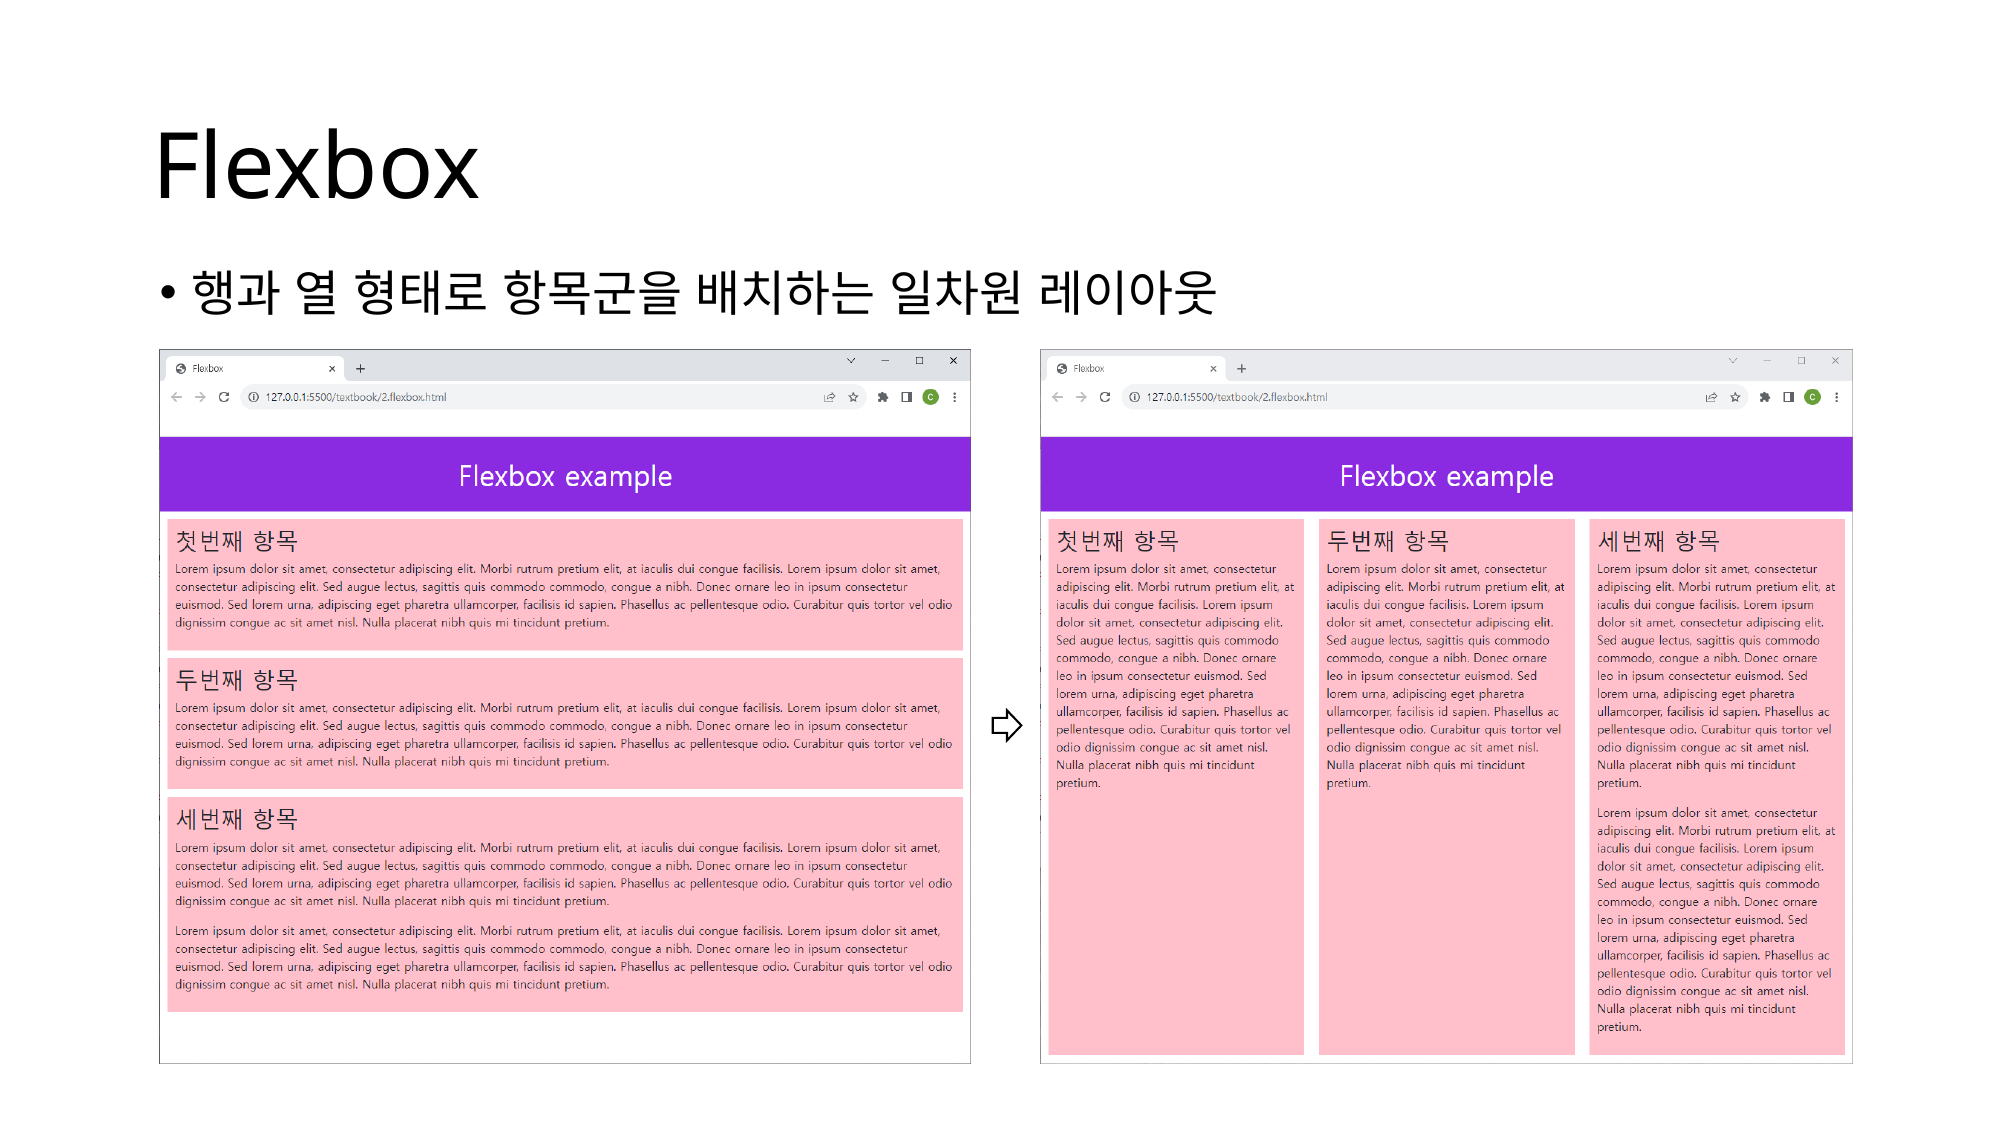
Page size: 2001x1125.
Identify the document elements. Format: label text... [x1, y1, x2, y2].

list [159, 349, 971, 1064]
text_box 행과 열 형태로 항목군을 배치하는 일차원 레이아웃 [144, 225, 1870, 330]
picture [1040, 349, 1853, 1064]
title Flexbox [137, 59, 1863, 278]
text_box [991, 707, 1023, 743]
